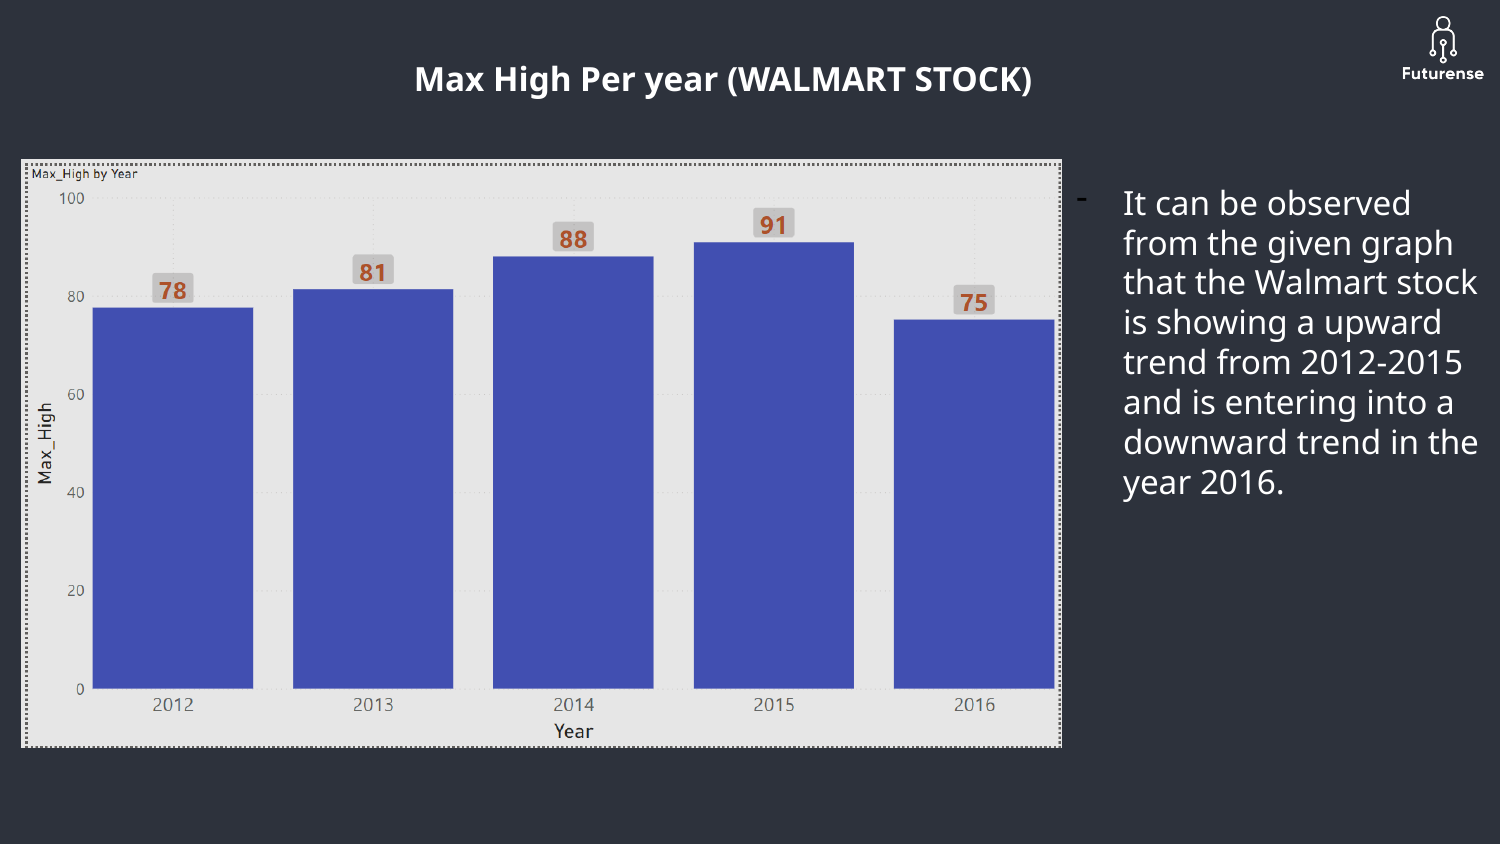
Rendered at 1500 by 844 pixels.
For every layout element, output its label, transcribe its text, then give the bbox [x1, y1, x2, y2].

picture [1321, 0, 1500, 139]
picture [20, 159, 1062, 748]
text_box It can be observed from the given graph that the Walmart stock is showing a upward trend from 2012-2015 and is entering into a downward trend in the year 2016. [1066, 174, 1500, 509]
text_box Max High Per year (WALMART STOCK) [398, 43, 1317, 91]
